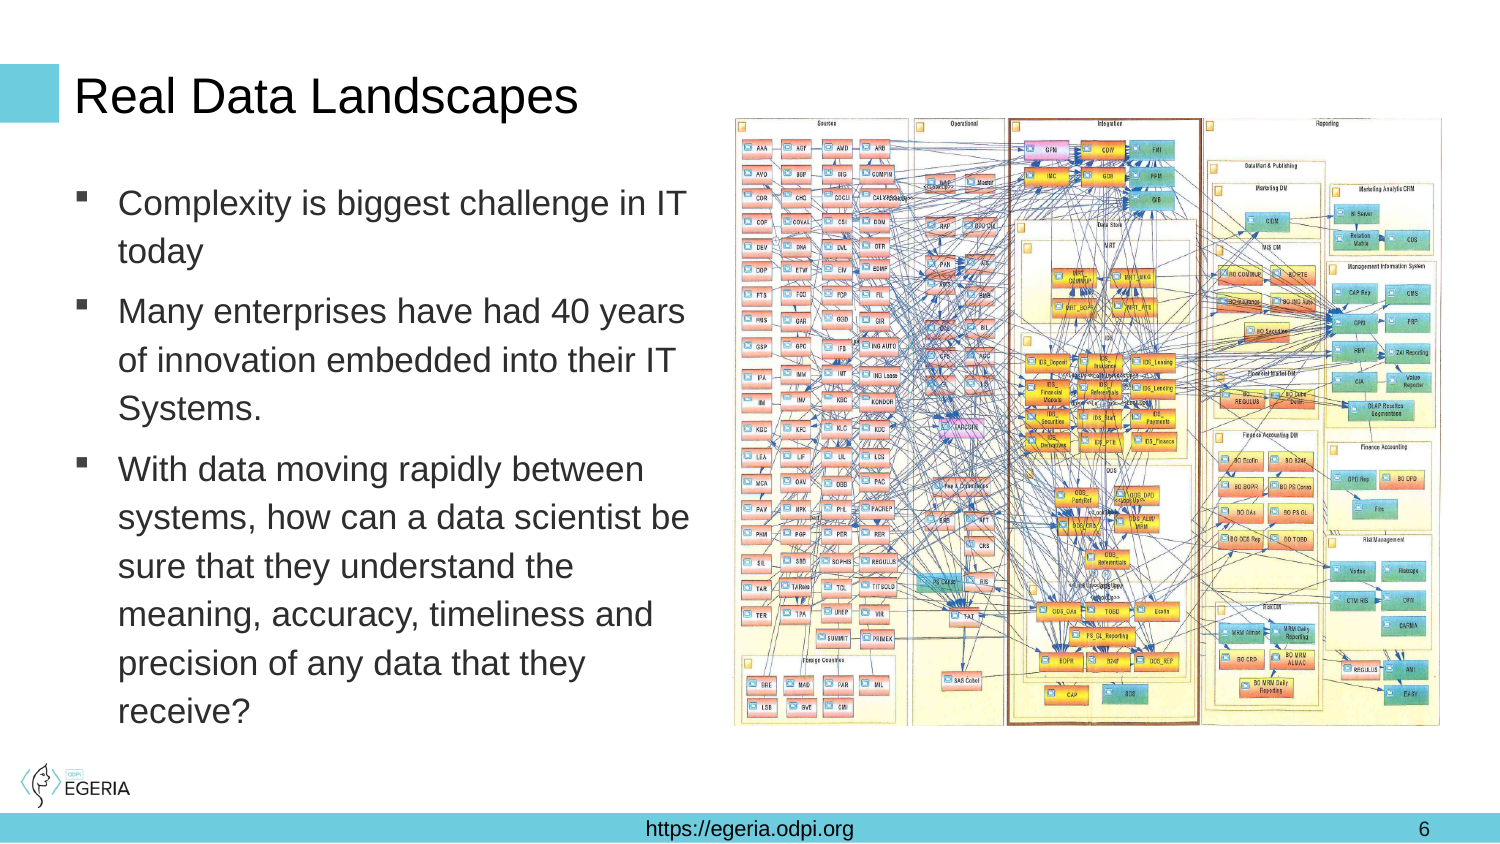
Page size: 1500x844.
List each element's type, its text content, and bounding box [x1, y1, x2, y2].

picture [732, 118, 1442, 726]
picture [13, 757, 136, 812]
list Complexity is biggest challenge in IT today Many enterprises have had 40 years of innovation embedded into their IT Systems. With data moving rapidly between systems, how can a data scientist be sure that they understand the meaning, accuracy, timeliness and precision of any data that they receive? [58, 158, 733, 750]
title Real Data Landscapes [58, 46, 1449, 140]
slide_number 6 [1403, 813, 1494, 843]
